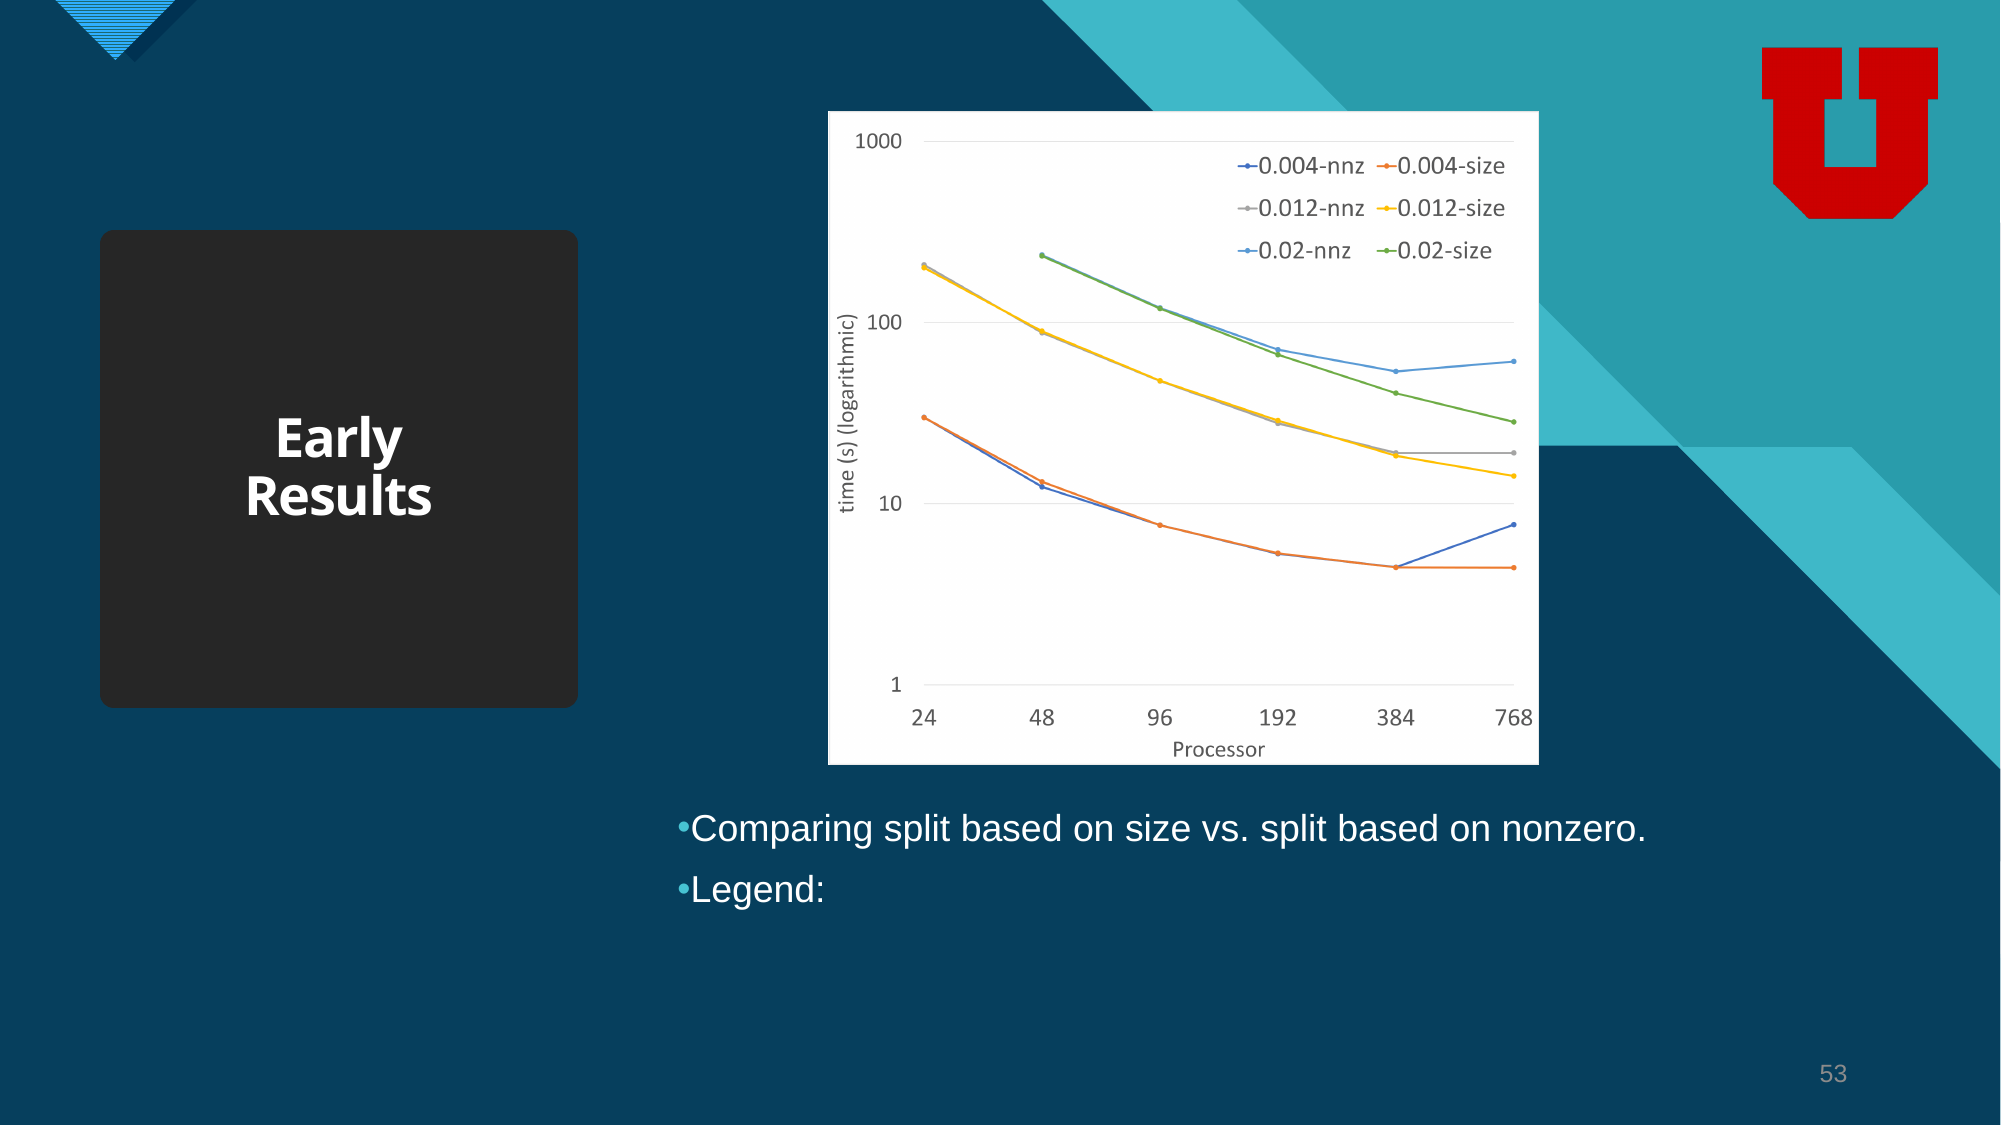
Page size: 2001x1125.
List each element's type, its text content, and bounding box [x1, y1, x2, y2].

slide_number 53 [1621, 1042, 1863, 1103]
picture [1762, 45, 1938, 221]
title Early Results [113, 243, 564, 694]
picture [829, 110, 1539, 764]
picture [101, 231, 577, 707]
